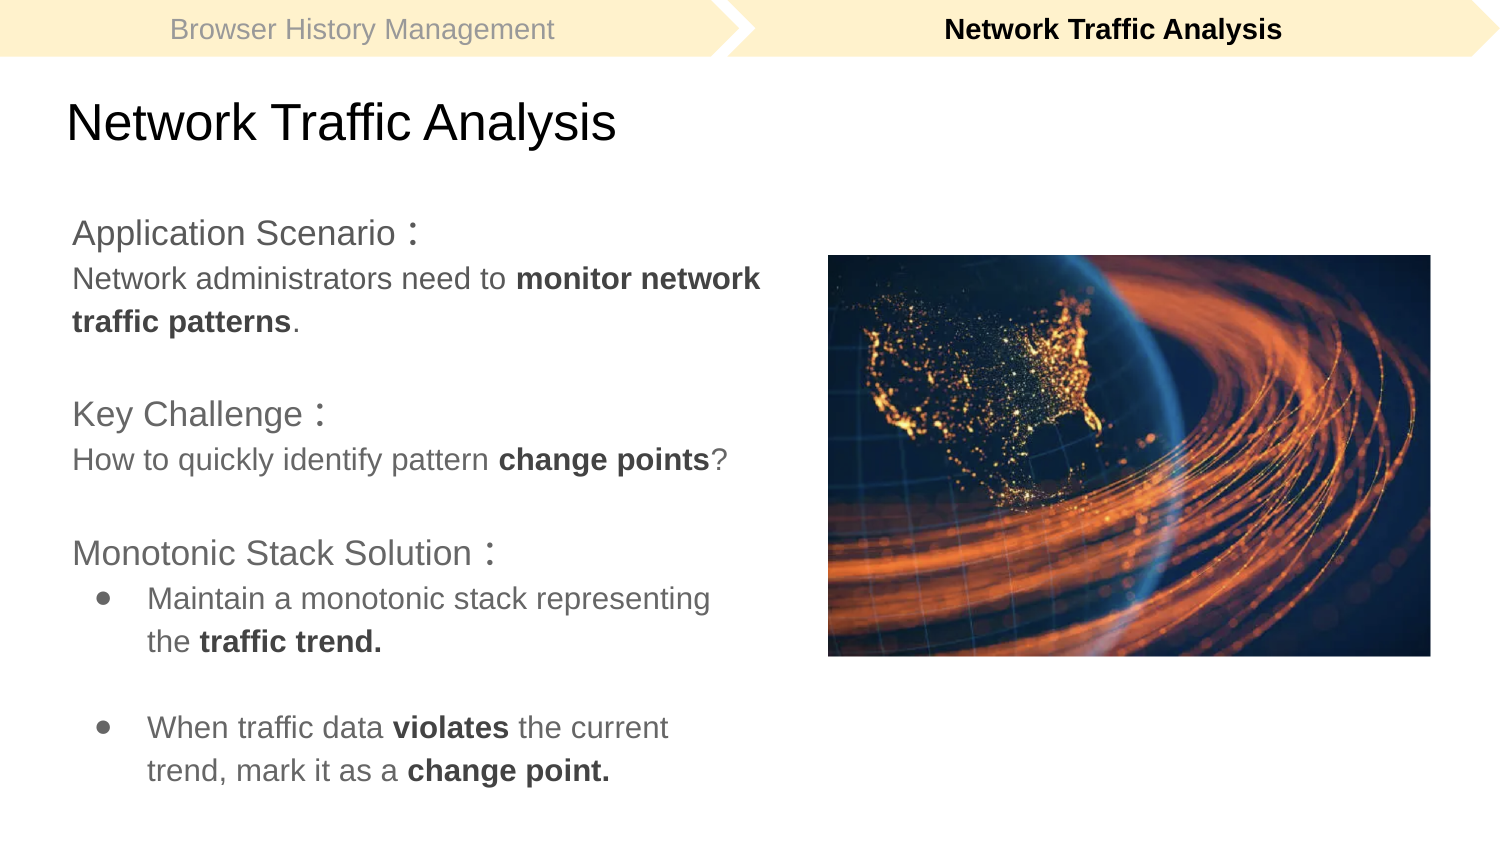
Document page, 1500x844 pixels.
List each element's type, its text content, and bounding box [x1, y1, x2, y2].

text_box Browser History Management [0, 0, 740, 57]
text_box Network Traffic Analysis [727, 0, 1500, 57]
text_box Application Scenario： Network administrators need to monitor network traffic patterns. [57, 188, 786, 354]
title Network Traffic Analysis [51, 72, 1449, 167]
text_box Key Challenge： How to quickly identify pattern change points? [57, 370, 764, 493]
text_box Monotonic Stack Solution： Maintain a monotonic stack representing the traffic trend. When traffic data violates the current trend, mark it as a change point. [57, 508, 764, 844]
picture [826, 253, 1433, 659]
